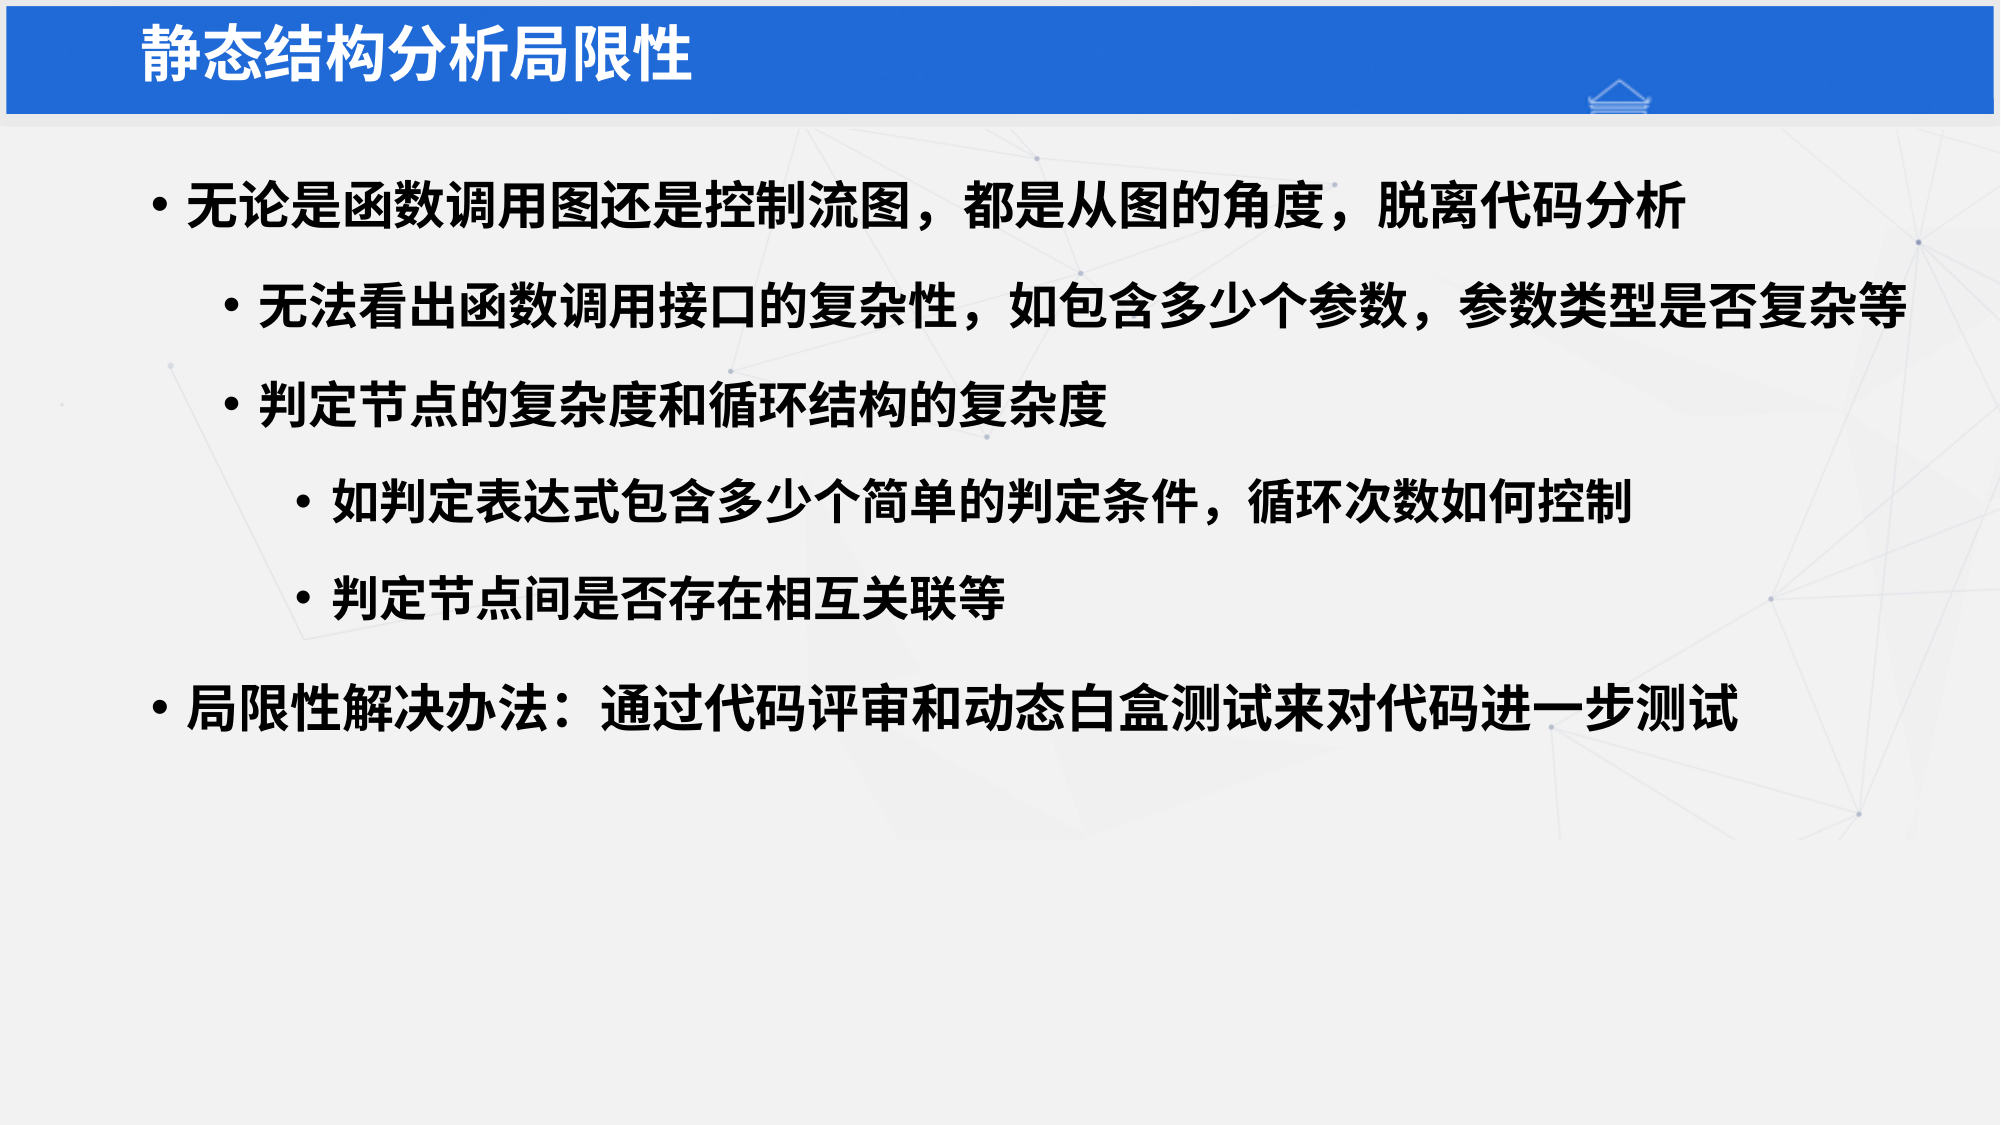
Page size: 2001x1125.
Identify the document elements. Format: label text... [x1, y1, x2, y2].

picture [0, 129, 2000, 840]
title 静态结构分析局限性 [140, 23, 1503, 91]
picture [7, 7, 1993, 114]
list 无论是函数调用图还是控制流图，都是从图的角度，脱离代码分析 无法看出函数调用接口的复杂性，如包含多少个参数，参数类型是否复杂等 判定节点的复杂度和循环结构的复杂度 如判定表达式包含多少个简单的判定条件，循环次数如何控制 判定节点间是否存在相互关联等 局限性解决办法：通过代码评审和动态白盒测试来对代码进一步测试 [150, 141, 1914, 904]
